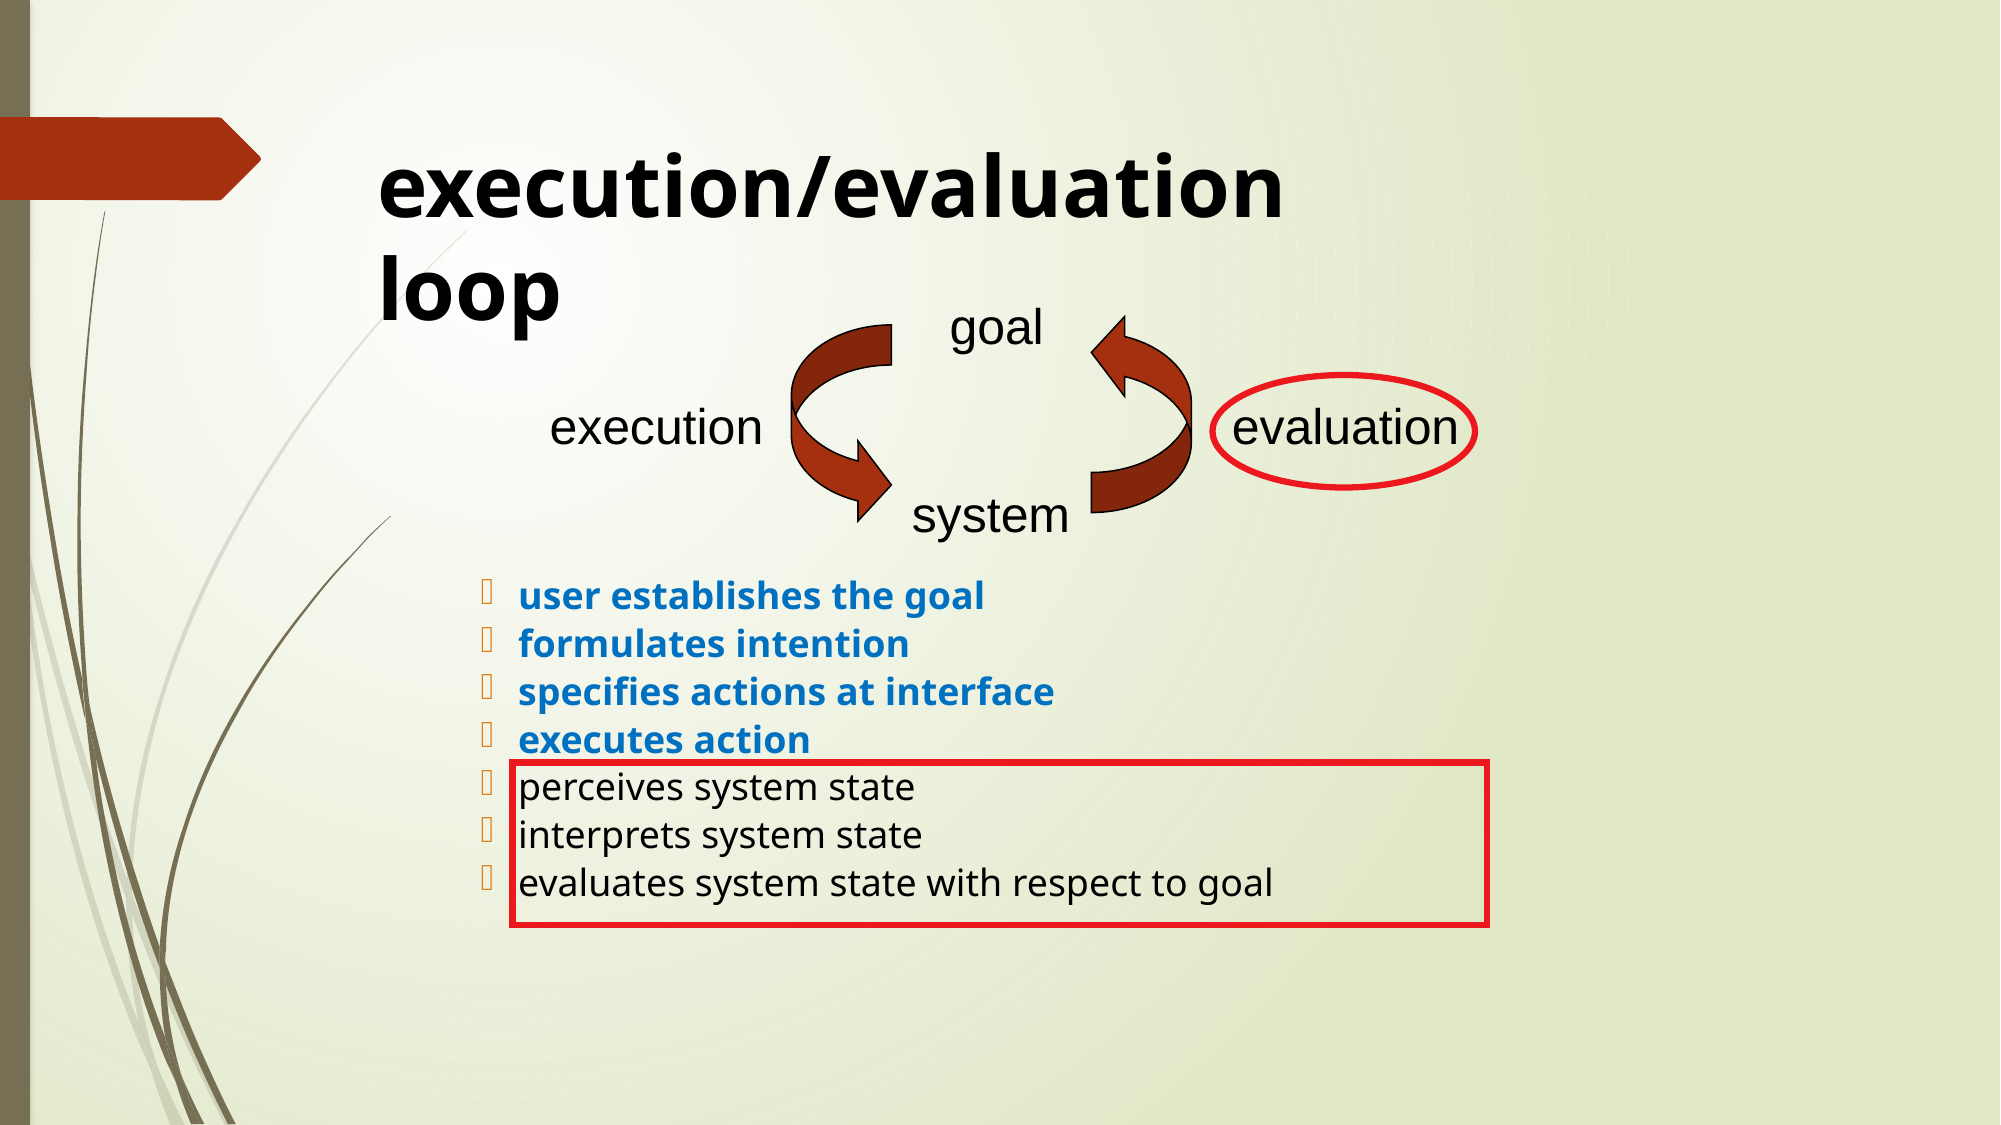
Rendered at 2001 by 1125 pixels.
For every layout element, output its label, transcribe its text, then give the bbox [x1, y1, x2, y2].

text_box user establishes the goal formulates intention specifies actions at interface executes action perceives system state interprets system state evaluates system state with respect to goal [362, 324, 1638, 1000]
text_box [534, 287, 1476, 551]
text_box execution/evaluation loop [362, 125, 1488, 313]
text_box [512, 762, 1488, 925]
